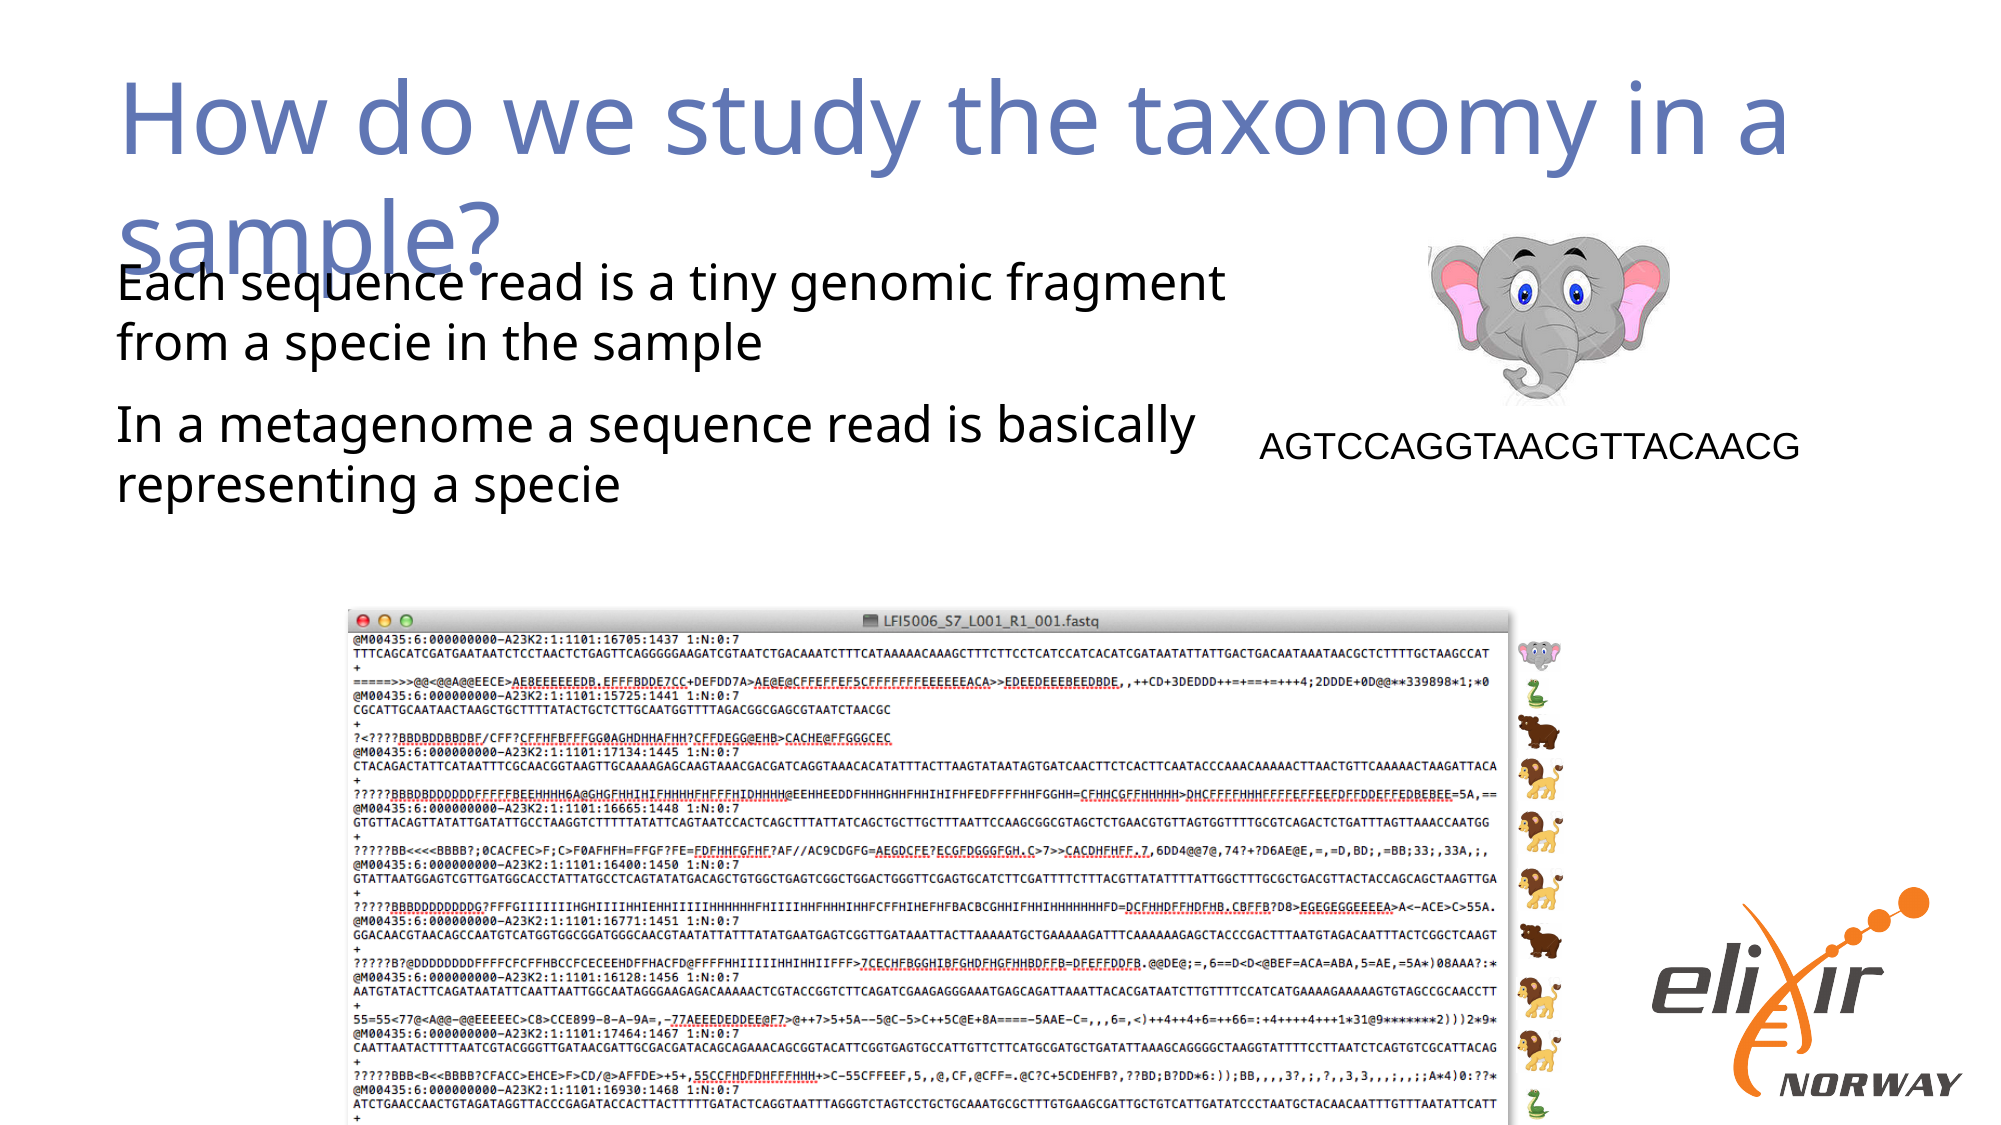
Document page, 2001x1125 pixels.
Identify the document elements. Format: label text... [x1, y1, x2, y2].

picture [1526, 1088, 1550, 1120]
title How do we study the taxonomy in a sample? [117, 54, 1968, 161]
picture [348, 609, 1508, 1125]
picture [1518, 639, 1561, 672]
text_box AGTCCAGGTAACGTTACAACG [1244, 415, 1817, 475]
picture [1515, 977, 1562, 1020]
picture [1517, 713, 1560, 750]
picture [1652, 887, 1963, 1097]
picture [1526, 677, 1550, 710]
picture [1428, 223, 1670, 406]
picture [1517, 811, 1564, 854]
list Each sequence read is a tiny genomic fragment from a specie in the sample In a metagenome a sequence read is basically representing a specie [116, 250, 1301, 965]
picture [1519, 923, 1562, 960]
picture [1515, 1030, 1562, 1073]
picture [1517, 758, 1564, 801]
picture [1517, 868, 1564, 911]
